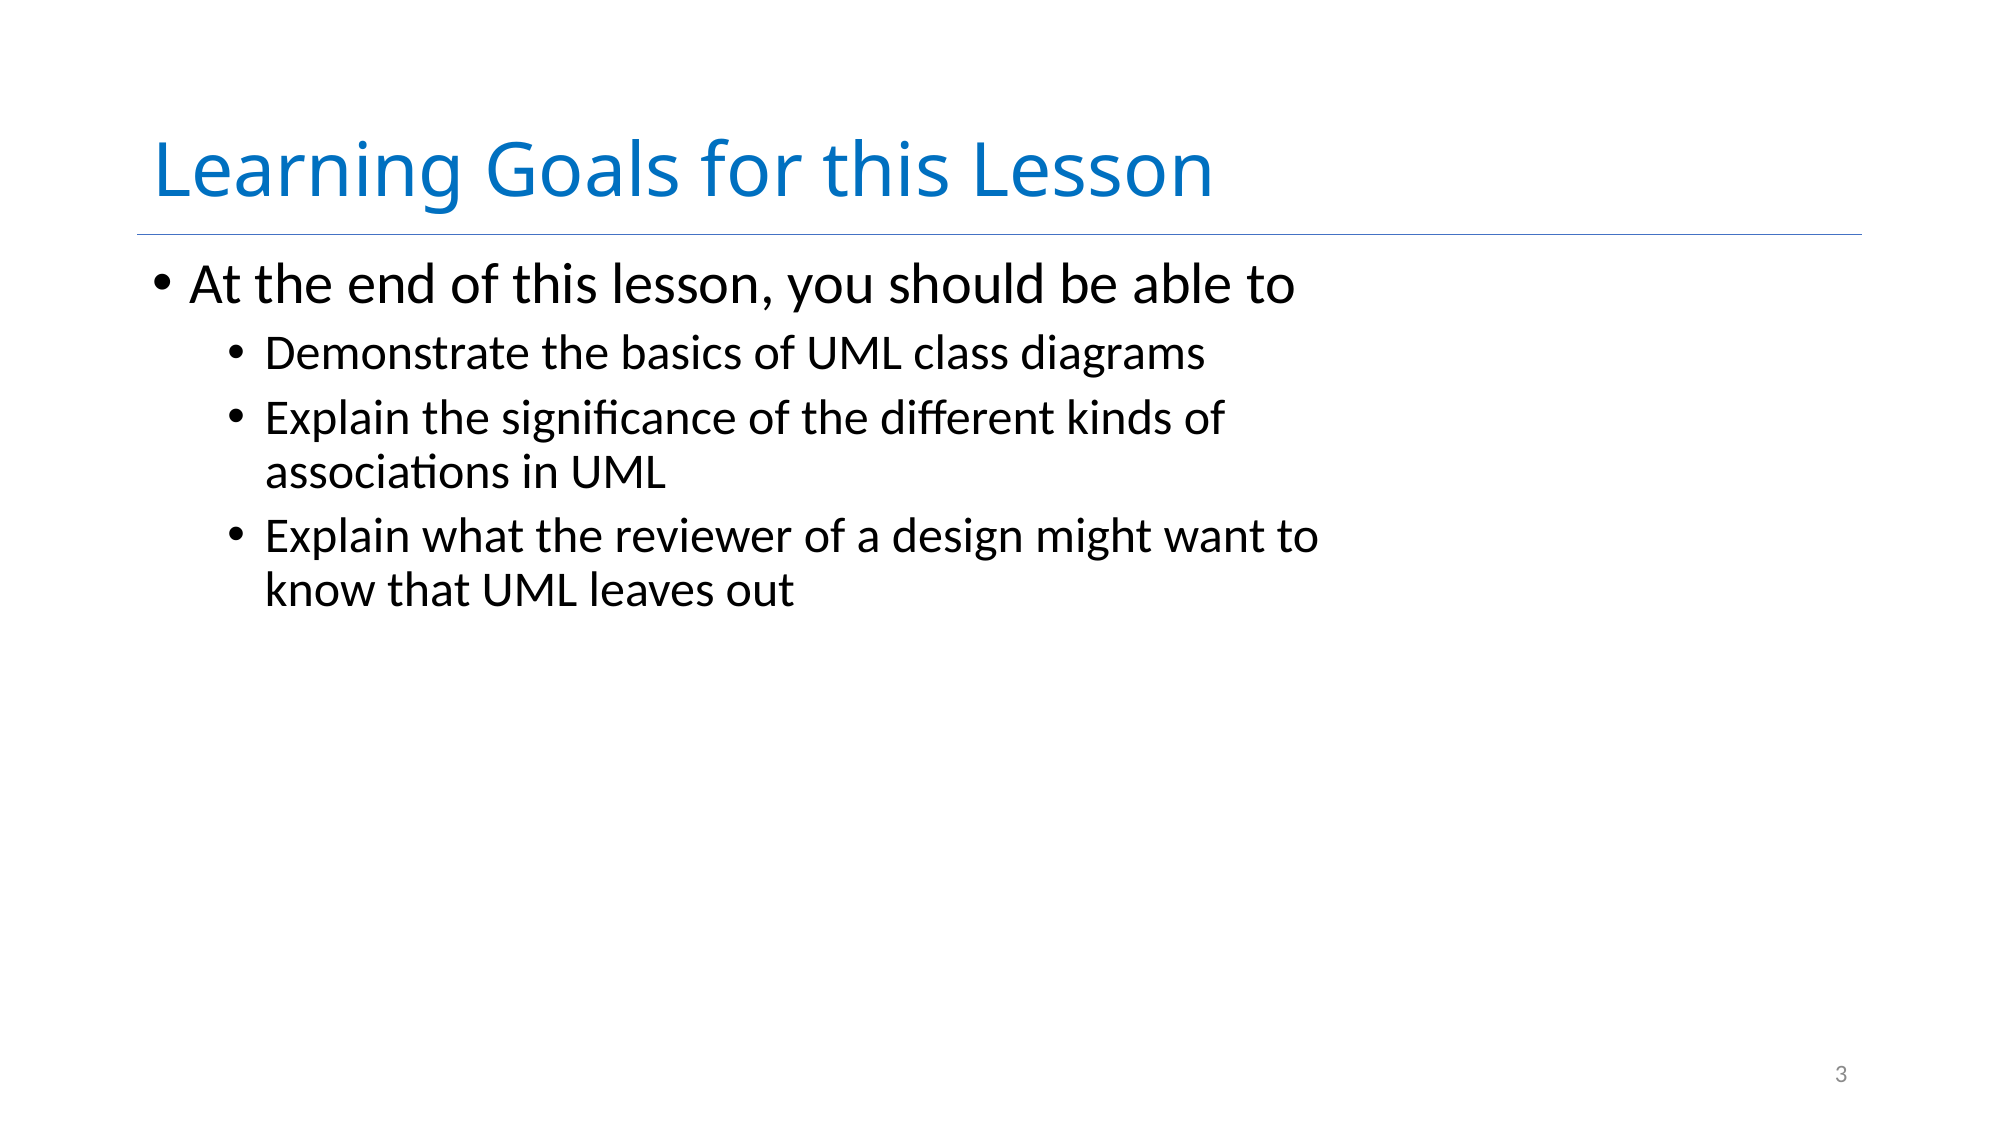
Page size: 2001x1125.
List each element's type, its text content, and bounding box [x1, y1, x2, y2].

list At the end of this lesson, you should be able to Demonstrate the basics of UML class diagrams Explain the significance of the different kinds of associations in UML Explain what the reviewer of a design might want to know that UML leaves out [137, 246, 1432, 960]
title Learning Goals for this Lesson [137, 3, 1863, 221]
slide_number 3 [1412, 1042, 1863, 1103]
